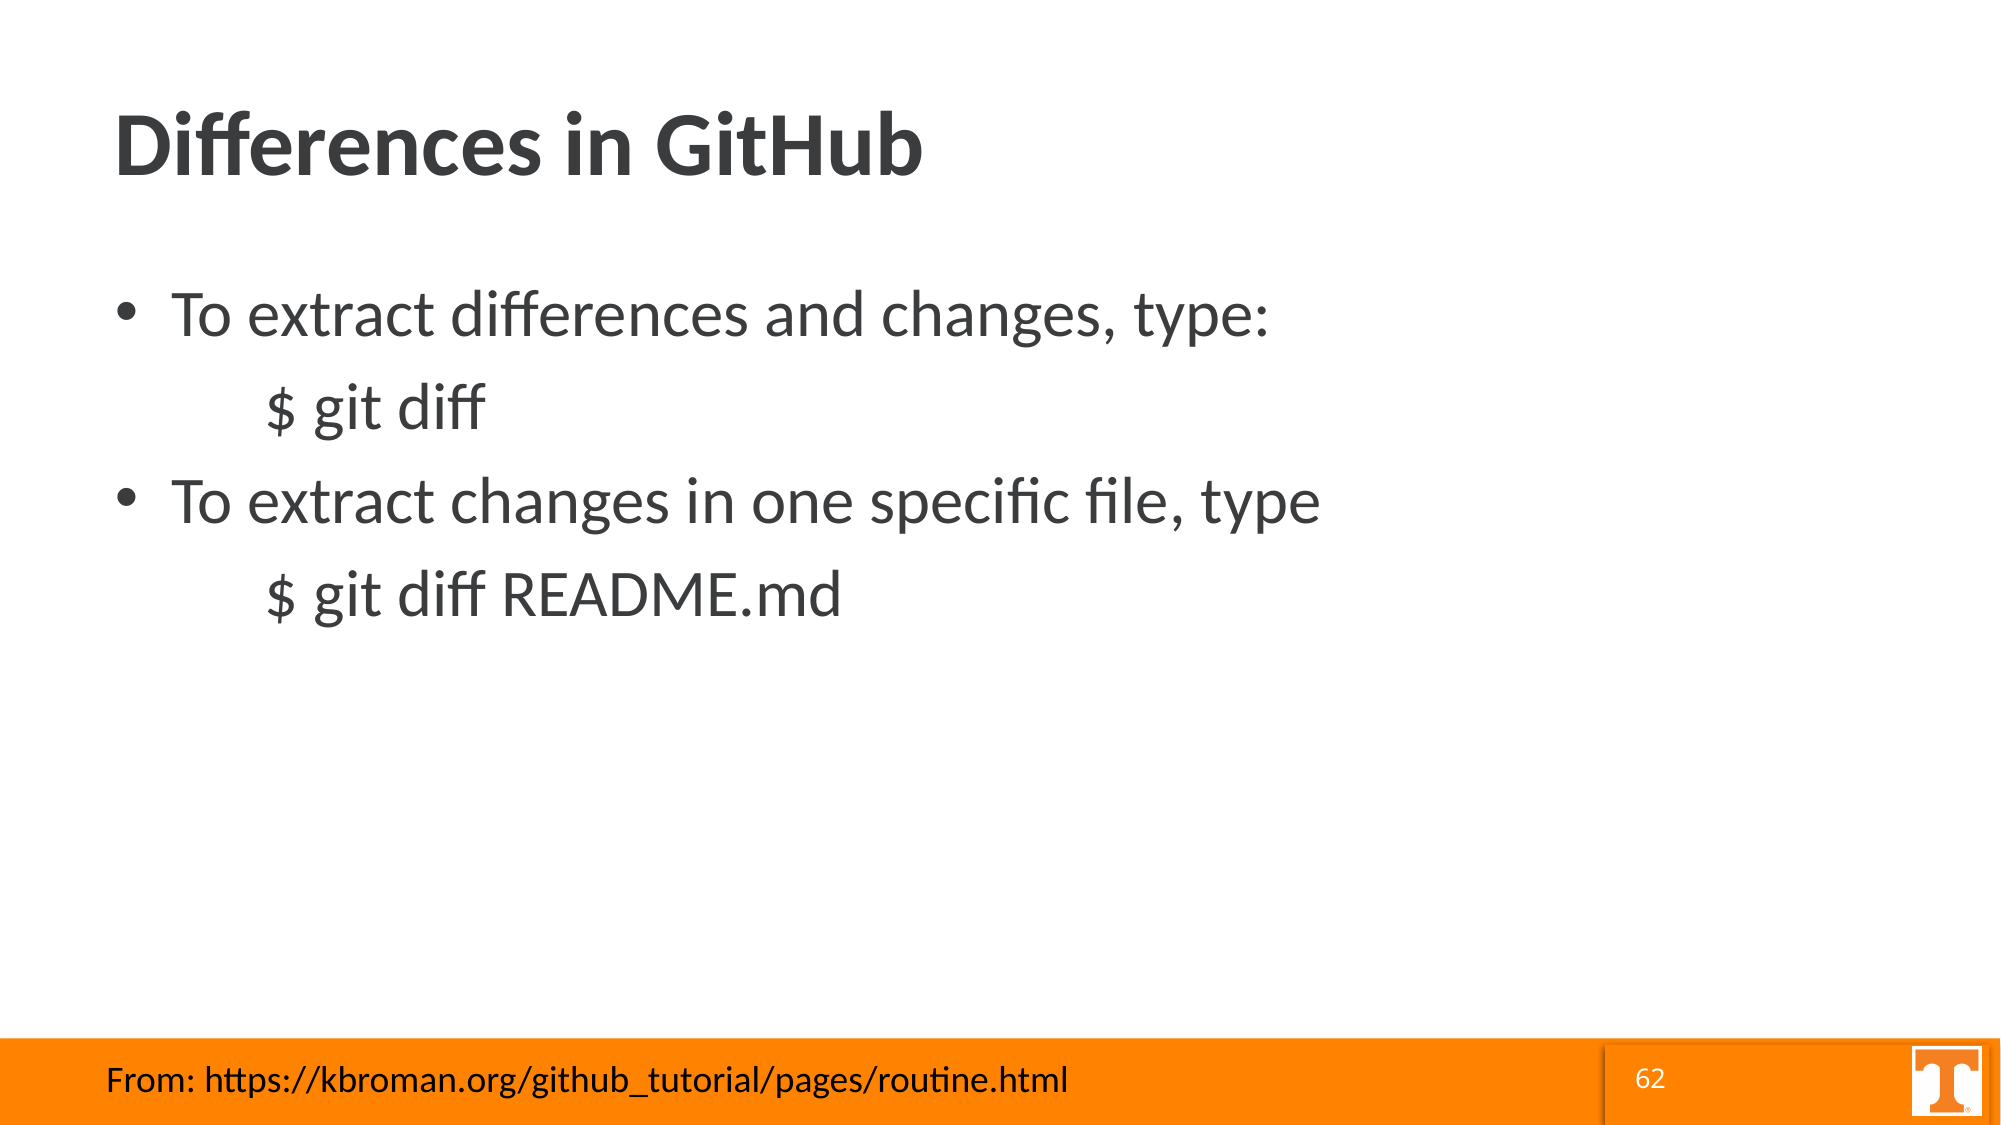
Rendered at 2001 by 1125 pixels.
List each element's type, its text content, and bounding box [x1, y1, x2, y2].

title Differences in GitHub [99, 45, 1900, 233]
text_box 62 [1620, 1050, 2000, 1111]
picture [1912, 1111, 1982, 1116]
list To extract differences and changes, type: $ git diff To extract changes in one specific file, type $ git diff README.md [99, 262, 1900, 1005]
text_box From: https://kbroman.org/github_tutorial/pages/routine.html [91, 1048, 1085, 1108]
picture [1912, 1046, 1982, 1050]
